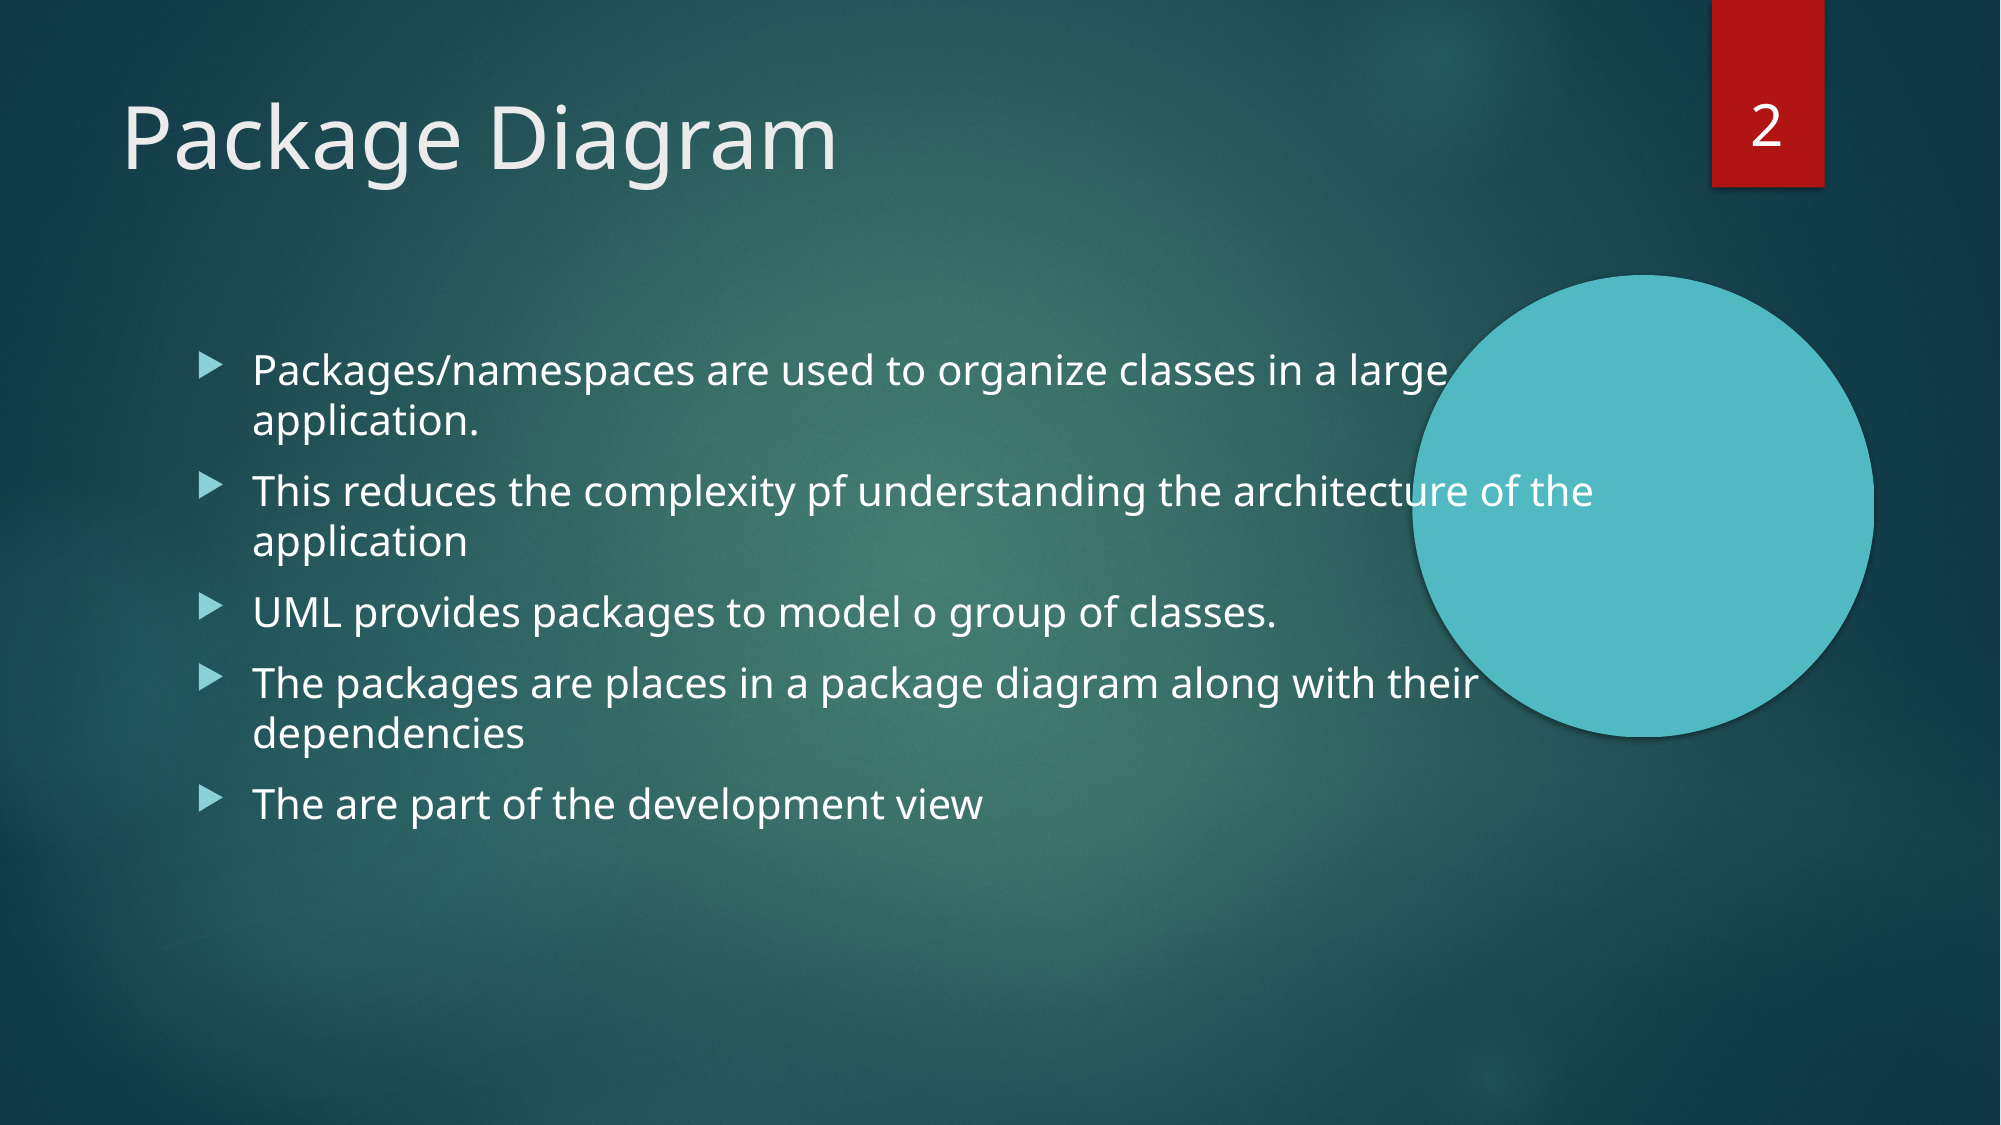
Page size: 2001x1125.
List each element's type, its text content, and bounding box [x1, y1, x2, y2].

picture [0, 0, 2001, 1125]
text_box Package Diagram [106, 74, 1649, 304]
text_box <number> [1698, 48, 1836, 175]
text_box Packages/namespaces are used to organize classes in a large application. This reduces the complexity pf understanding the architecture of the application UML provides packages to model o group of classes. The packages are places in a package diagram along with their dependencies The are part of the development view [181, 336, 1649, 1025]
